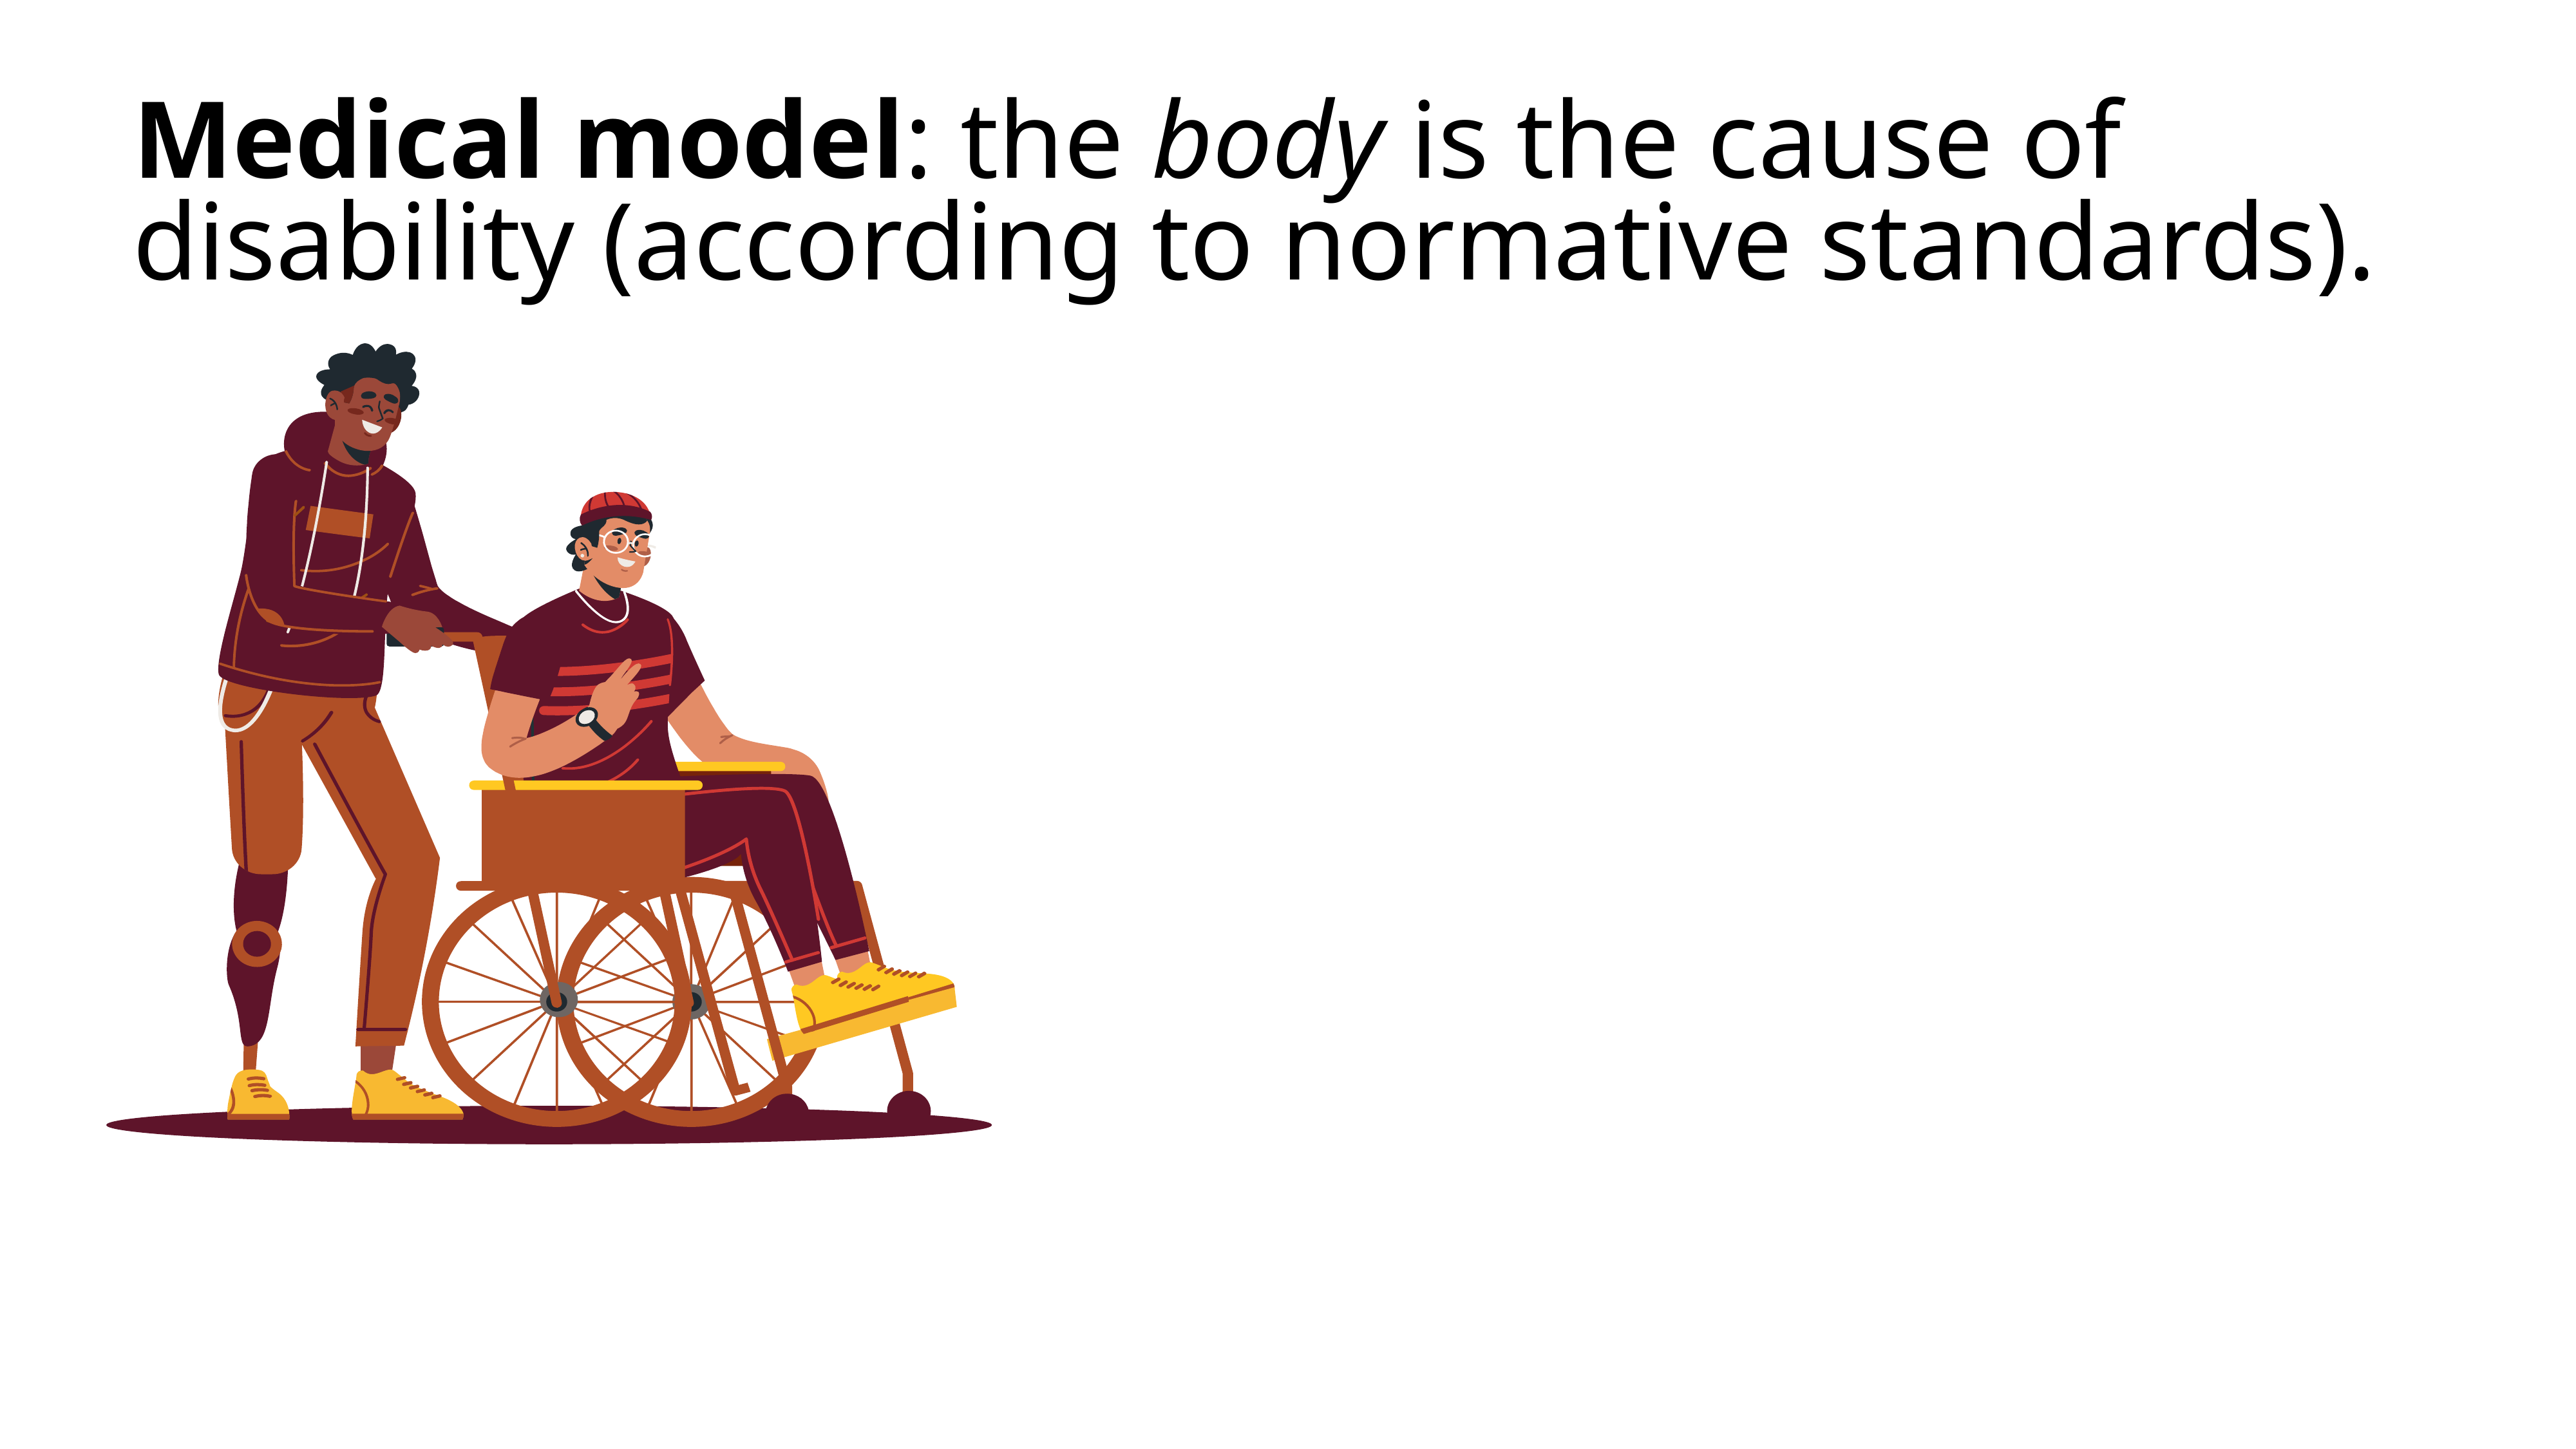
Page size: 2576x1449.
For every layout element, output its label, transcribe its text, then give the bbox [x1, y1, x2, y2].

title Medical model: the body is the cause of disability (according to normative standards). [127, 91, 2449, 309]
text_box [106, 343, 992, 1144]
